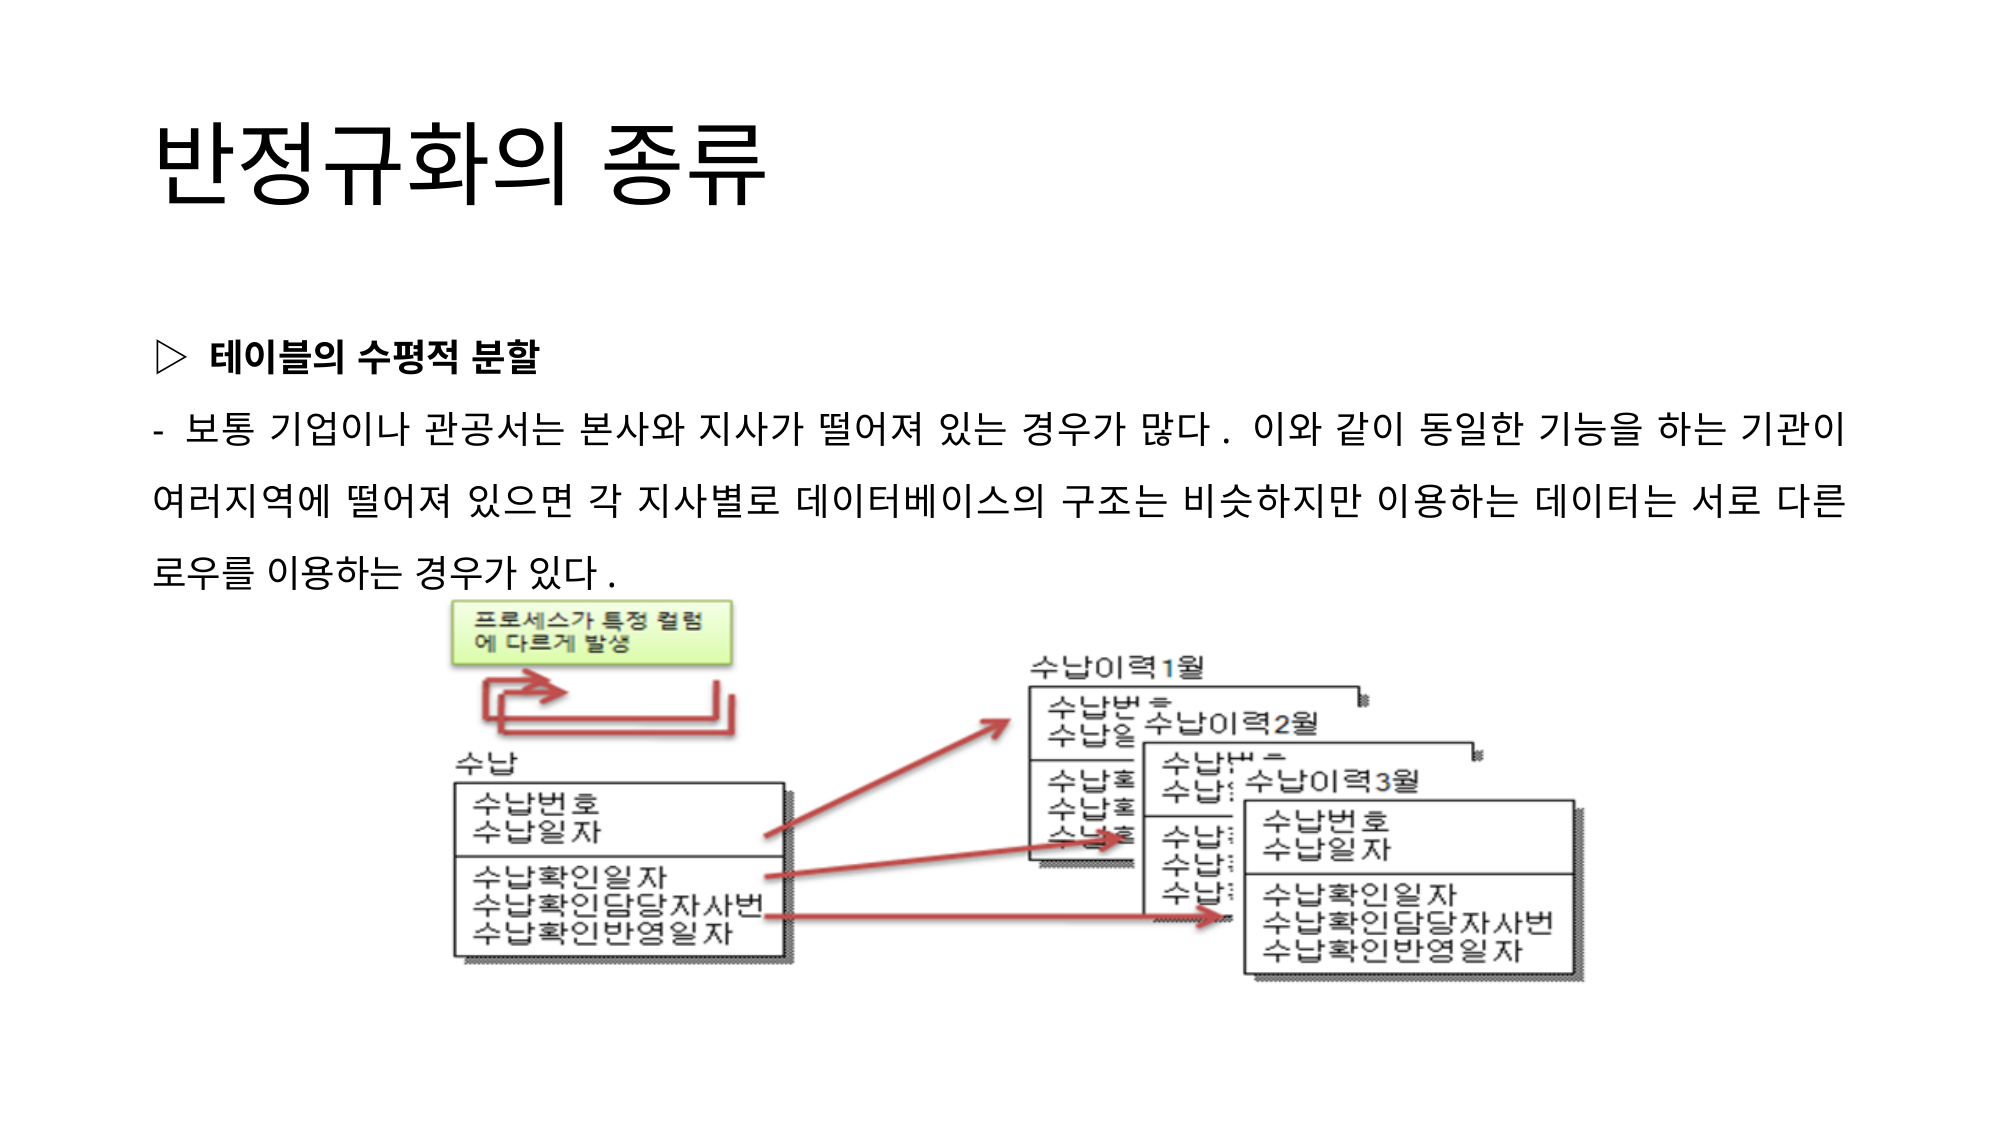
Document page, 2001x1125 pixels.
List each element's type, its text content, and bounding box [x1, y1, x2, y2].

picture [443, 595, 1592, 993]
list ▷ 테이블의 수평적 분할 - 보통 기업이나 관공서는 본사와 지사가 떨어져 있는 경우가 많다. 이와 같이 동일한 기능을 하는 기관이 여러지역에 떨어져 있으면 각 지사별로 데이터베이스의 구조는 비슷하지만 이용하는 데이터는 서로 다른 로우를 이용하는 경우가 있다. [137, 299, 1863, 1014]
title 반정규화의 종류 [137, 59, 1863, 278]
